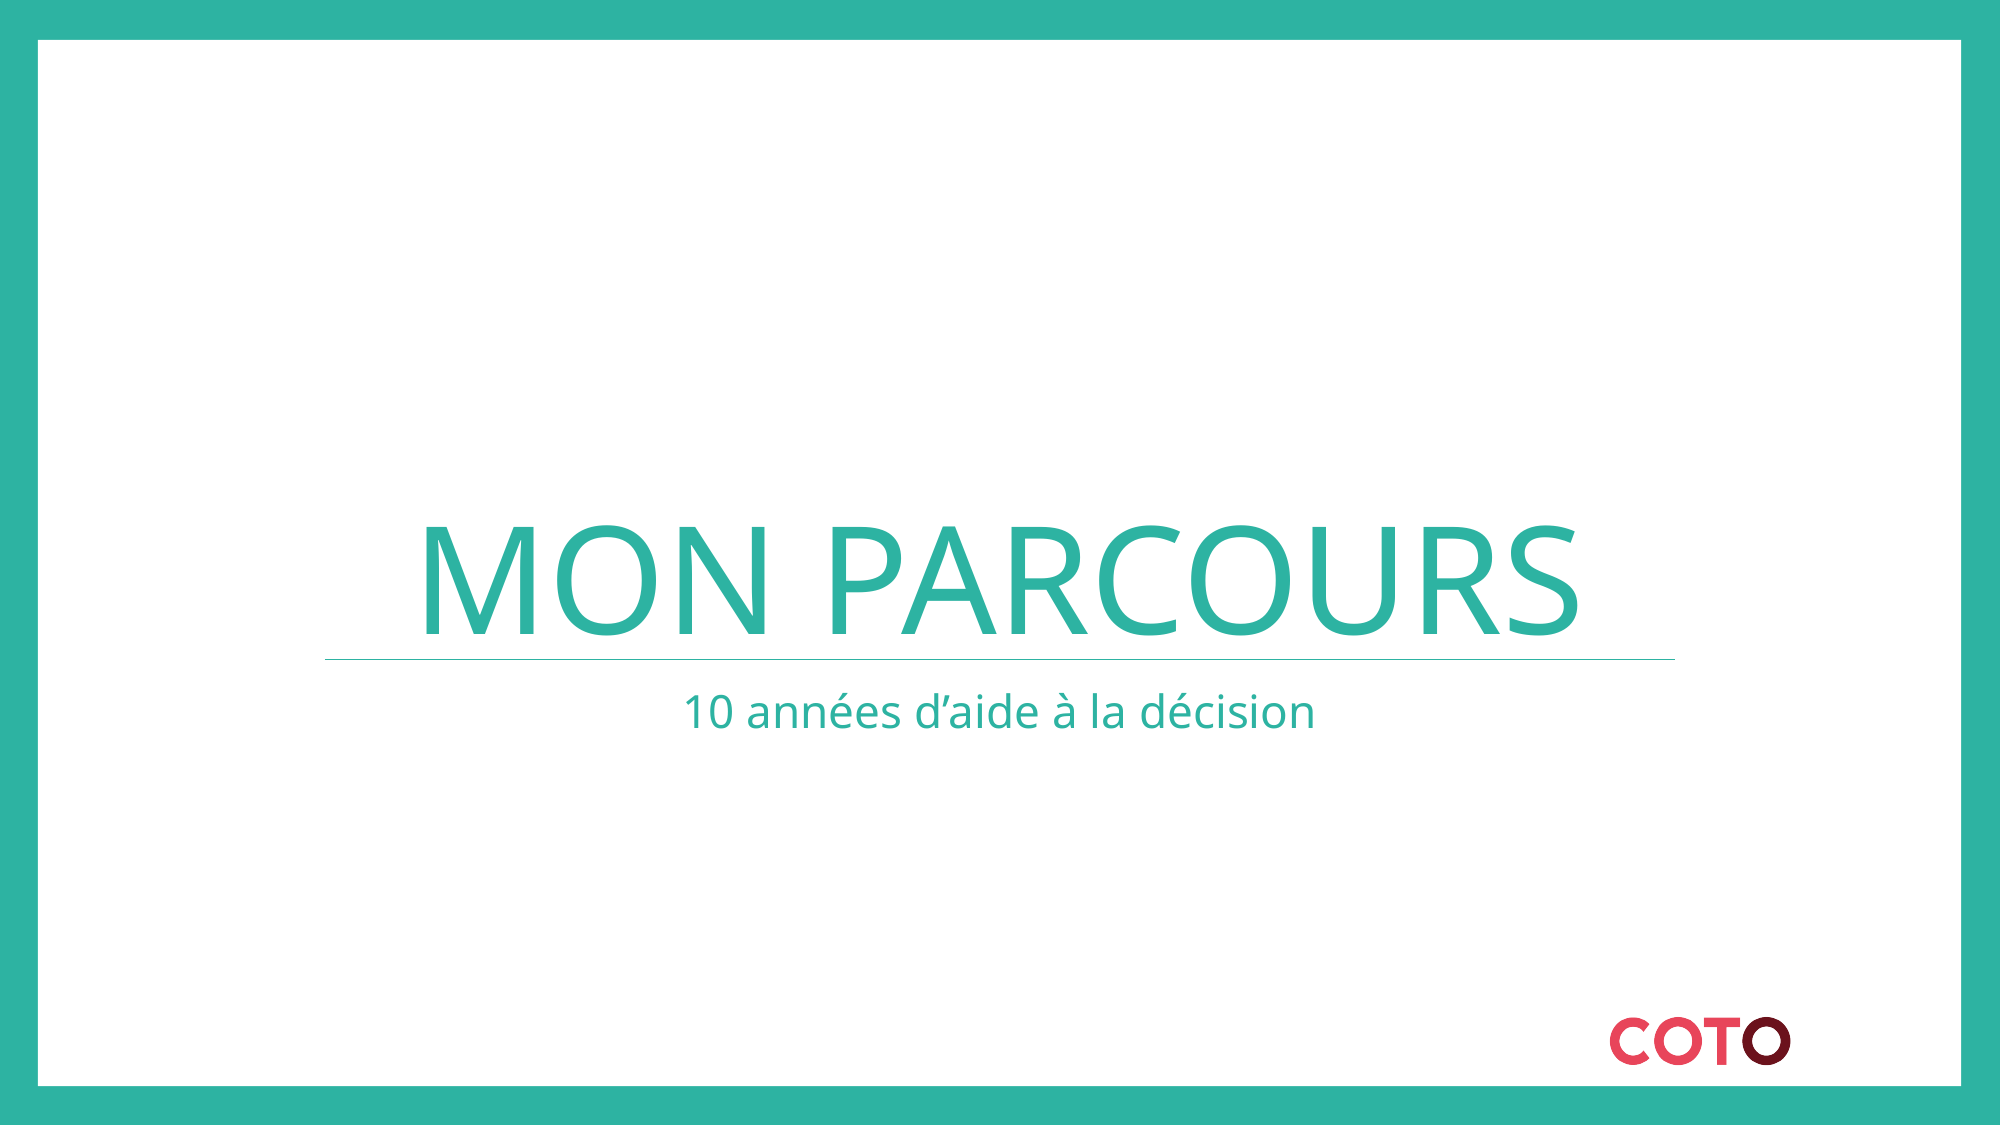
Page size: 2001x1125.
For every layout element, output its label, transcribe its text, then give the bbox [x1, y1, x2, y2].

picture [1592, 999, 1808, 1083]
title Mon parcours [181, 192, 1817, 673]
list 10 années d’aide à la décision [280, 681, 1719, 906]
